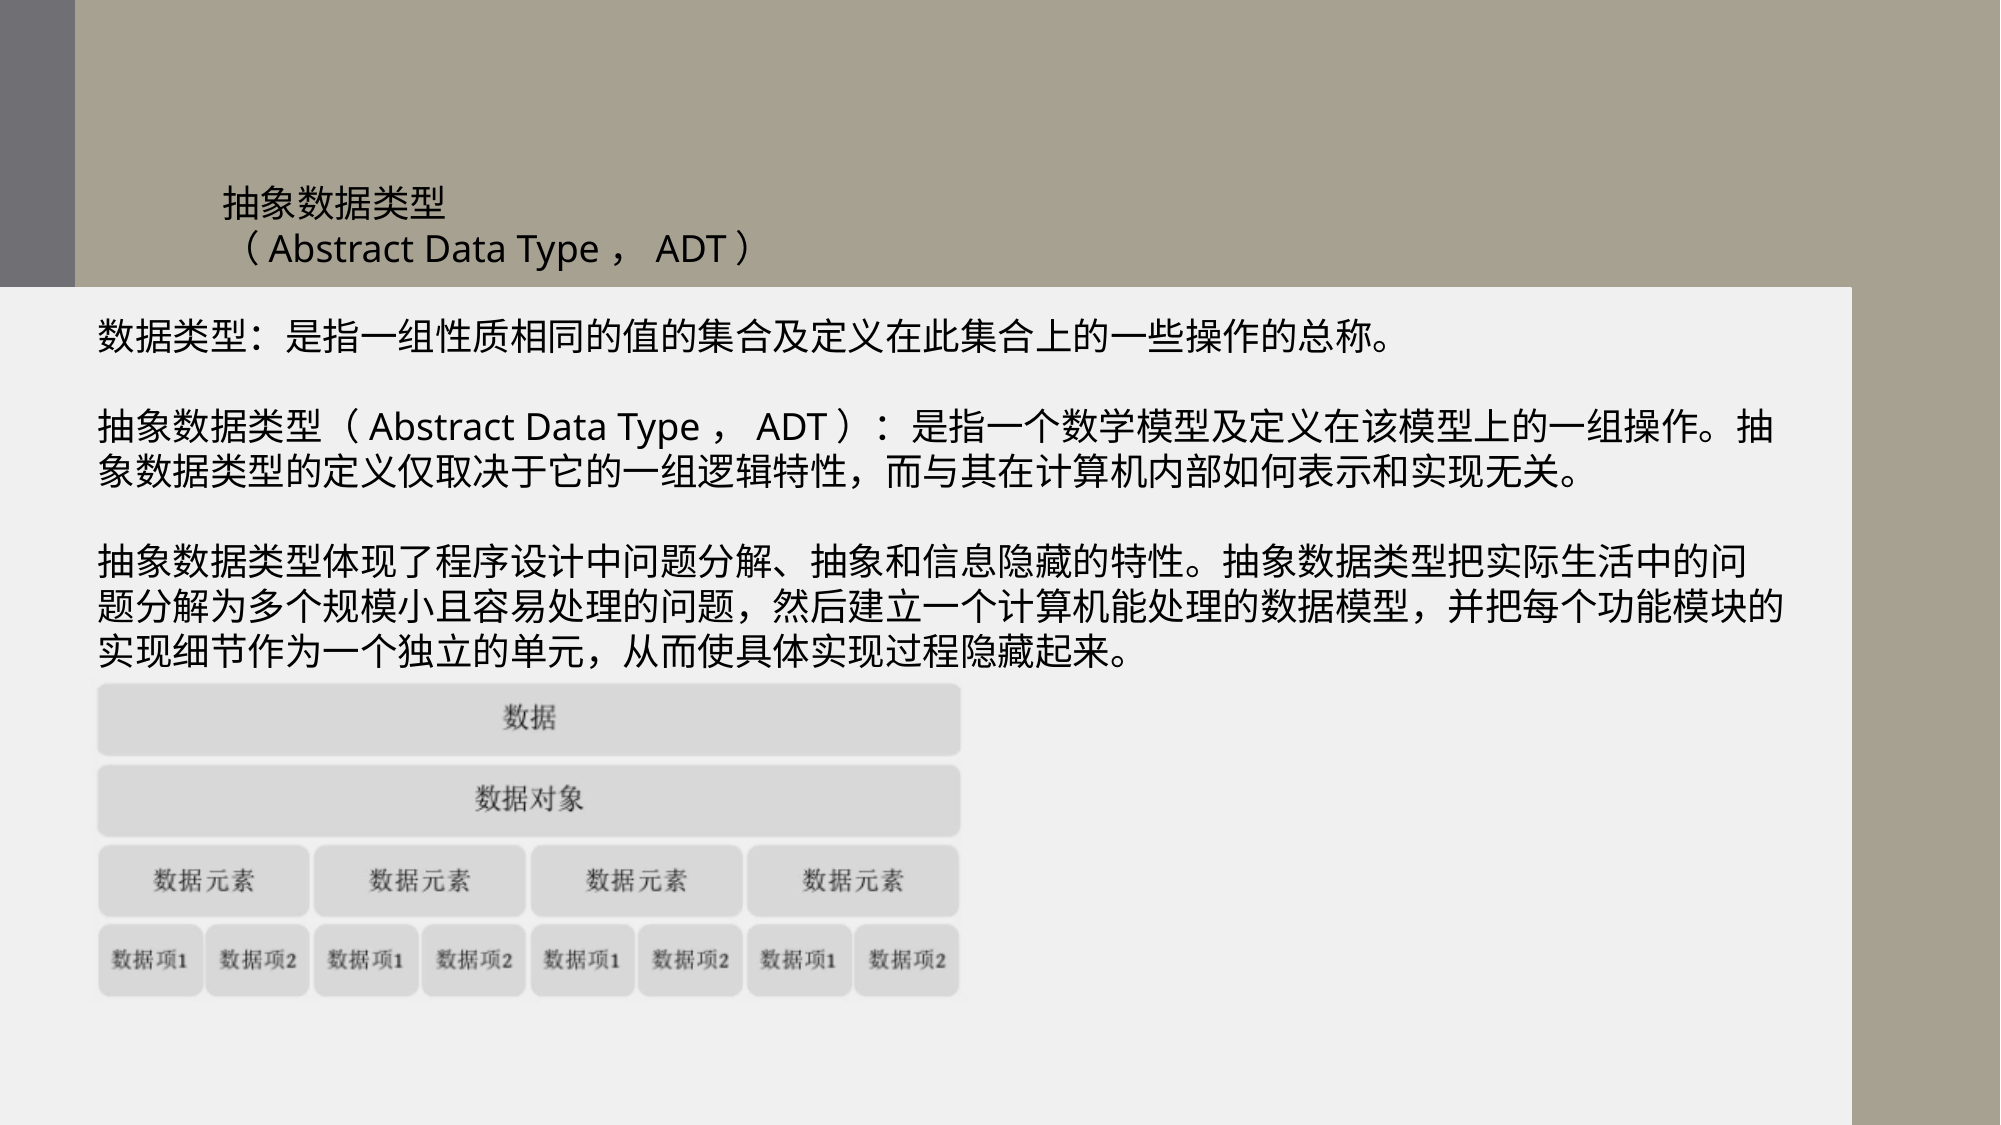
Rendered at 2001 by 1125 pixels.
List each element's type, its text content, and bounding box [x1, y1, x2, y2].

text_box 数据类型：是指一组性质相同的值的集合及定义在此集合上的一些操作的总称。 抽象数据类型（Abstract Data Type，ADT）：是指一个数学模型及定义在该模型上的一组操作。抽象数据类型的定义仅取决于它的一组逻辑特性，而与其在计算机内部如何表示和实现无关。 抽象数据类型体现了程序设计中问题分解、抽象和信息隐藏的特性。抽象数据类型把实际生活中的问 题分解为多个规模小且容易处理的问题，然后建立一个计算机能处理的数据模型，并把每个功能模块的实现细节作为一个独立的单元，从而使具体实现过程隐藏起来。 [82, 305, 1824, 681]
title 抽象数据类型 （Abstract Data Type，ADT） [206, 60, 1797, 278]
picture [82, 672, 973, 1009]
text_box [0, 287, 1852, 1125]
